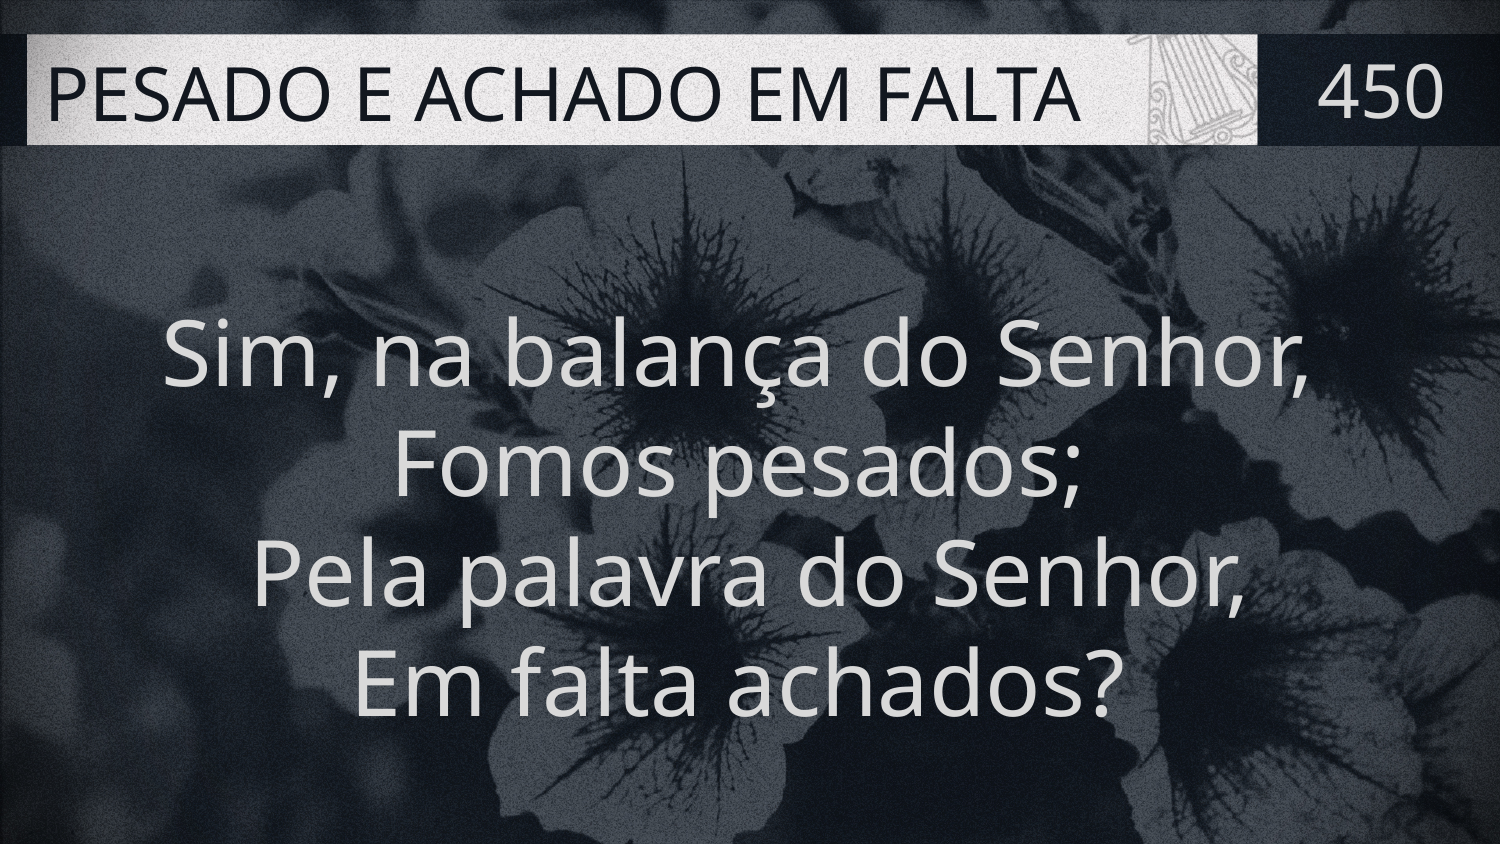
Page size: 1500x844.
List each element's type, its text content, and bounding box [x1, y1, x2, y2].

title PESADO E ACHADO EM FALTA [29, 33, 1258, 151]
list 450 [1281, 36, 1483, 143]
picture [0, 0, 1500, 185]
list Sim, na balança do Senhor, Fomos pesados; Pela palavra do Senhor, Em falta achados? [0, 185, 1500, 844]
